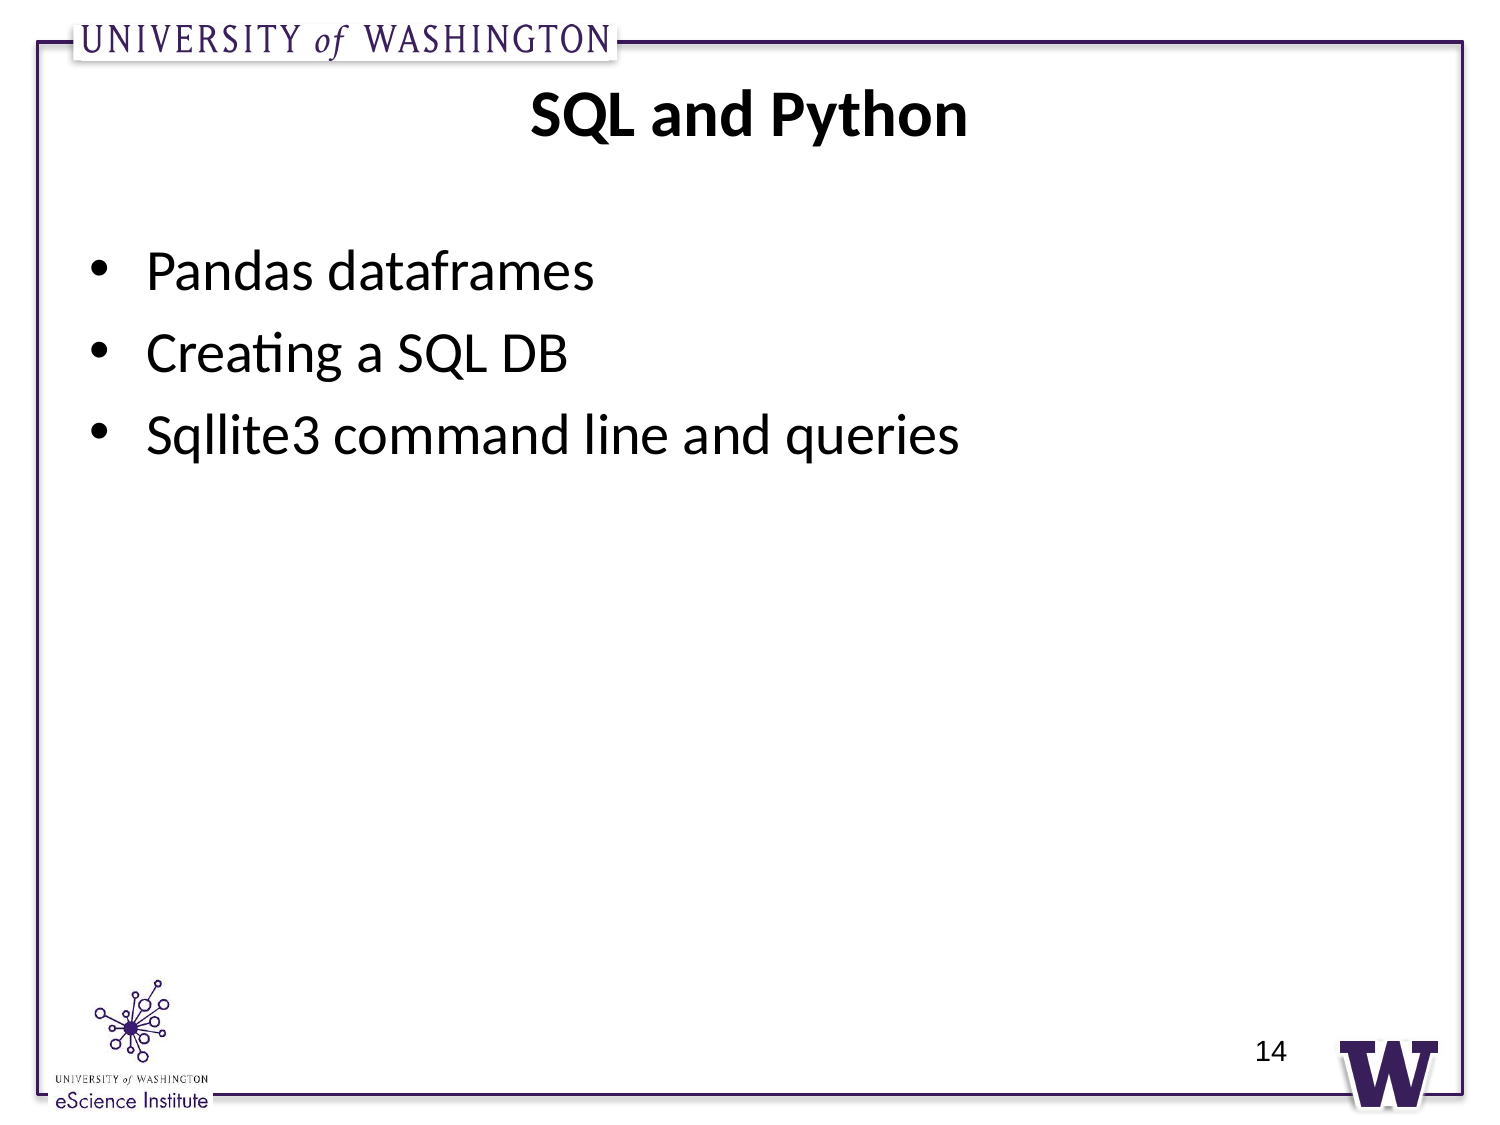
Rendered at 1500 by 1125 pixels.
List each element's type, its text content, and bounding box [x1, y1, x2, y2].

picture [1340, 1041, 1438, 1107]
slide_number 14 [1240, 1025, 1338, 1085]
picture [48, 978, 213, 1113]
list Pandas dataframes Creating a SQL DB Sqllite3 command line and queries [75, 224, 1425, 975]
title SQL and Python [75, 62, 1425, 173]
picture [81, 24, 609, 61]
